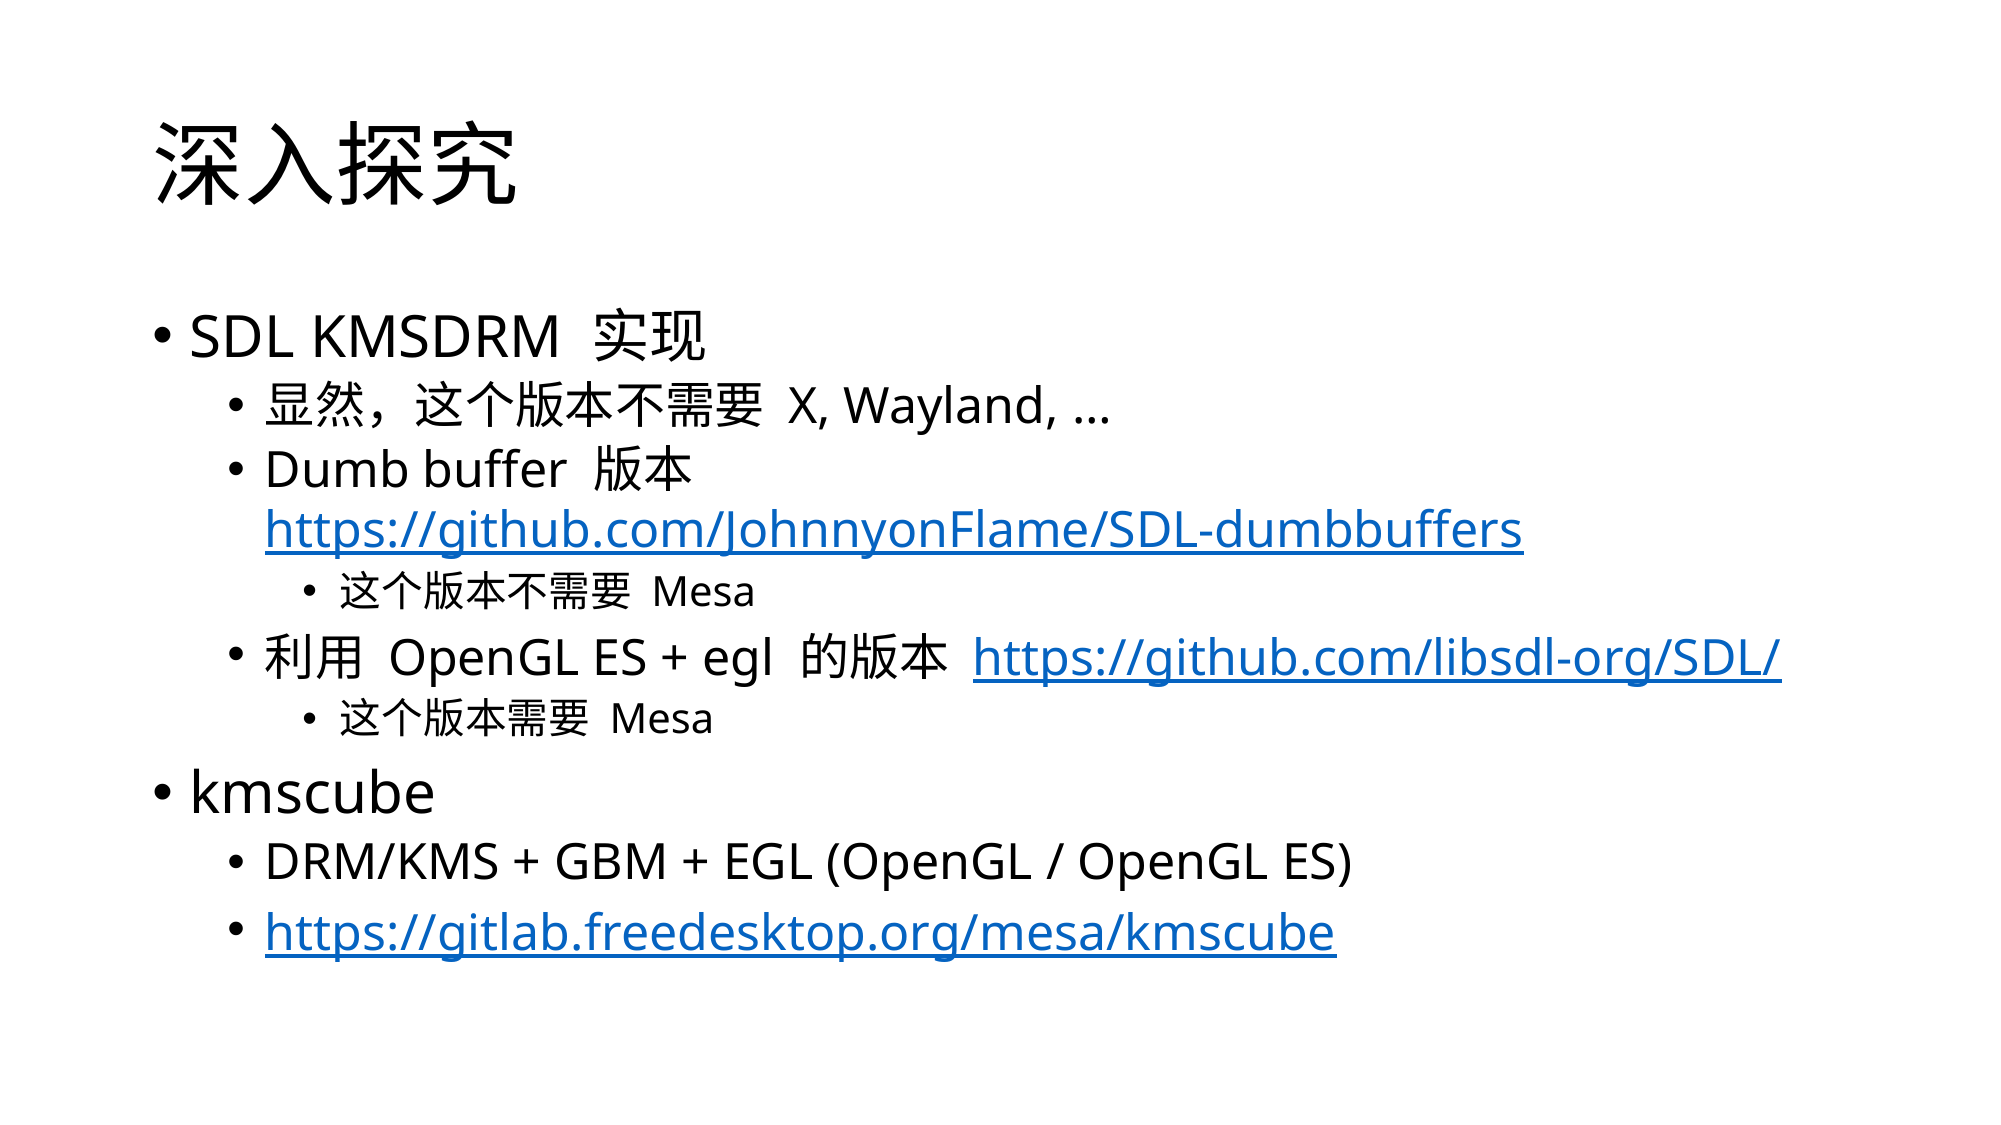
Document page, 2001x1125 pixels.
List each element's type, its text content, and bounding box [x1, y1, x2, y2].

title 深入探究 [137, 59, 1863, 278]
list SDL KMSDRM 实现 显然，这个版本不需要 X, Wayland, … Dumb buffer 版本 https://github.com/JohnnyonFlame/SDL-dumbbuffers 这个版本不需要 Mesa 利用 OpenGL ES + egl 的版本 https://github.com/libsdl-org/SDL/ 这个版本需要 Mesa kmscube DRM/KMS + GBM + EGL (OpenGL / OpenGL ES) https://gitlab.freedesktop.org/mesa/kmscube [137, 299, 1863, 1014]
